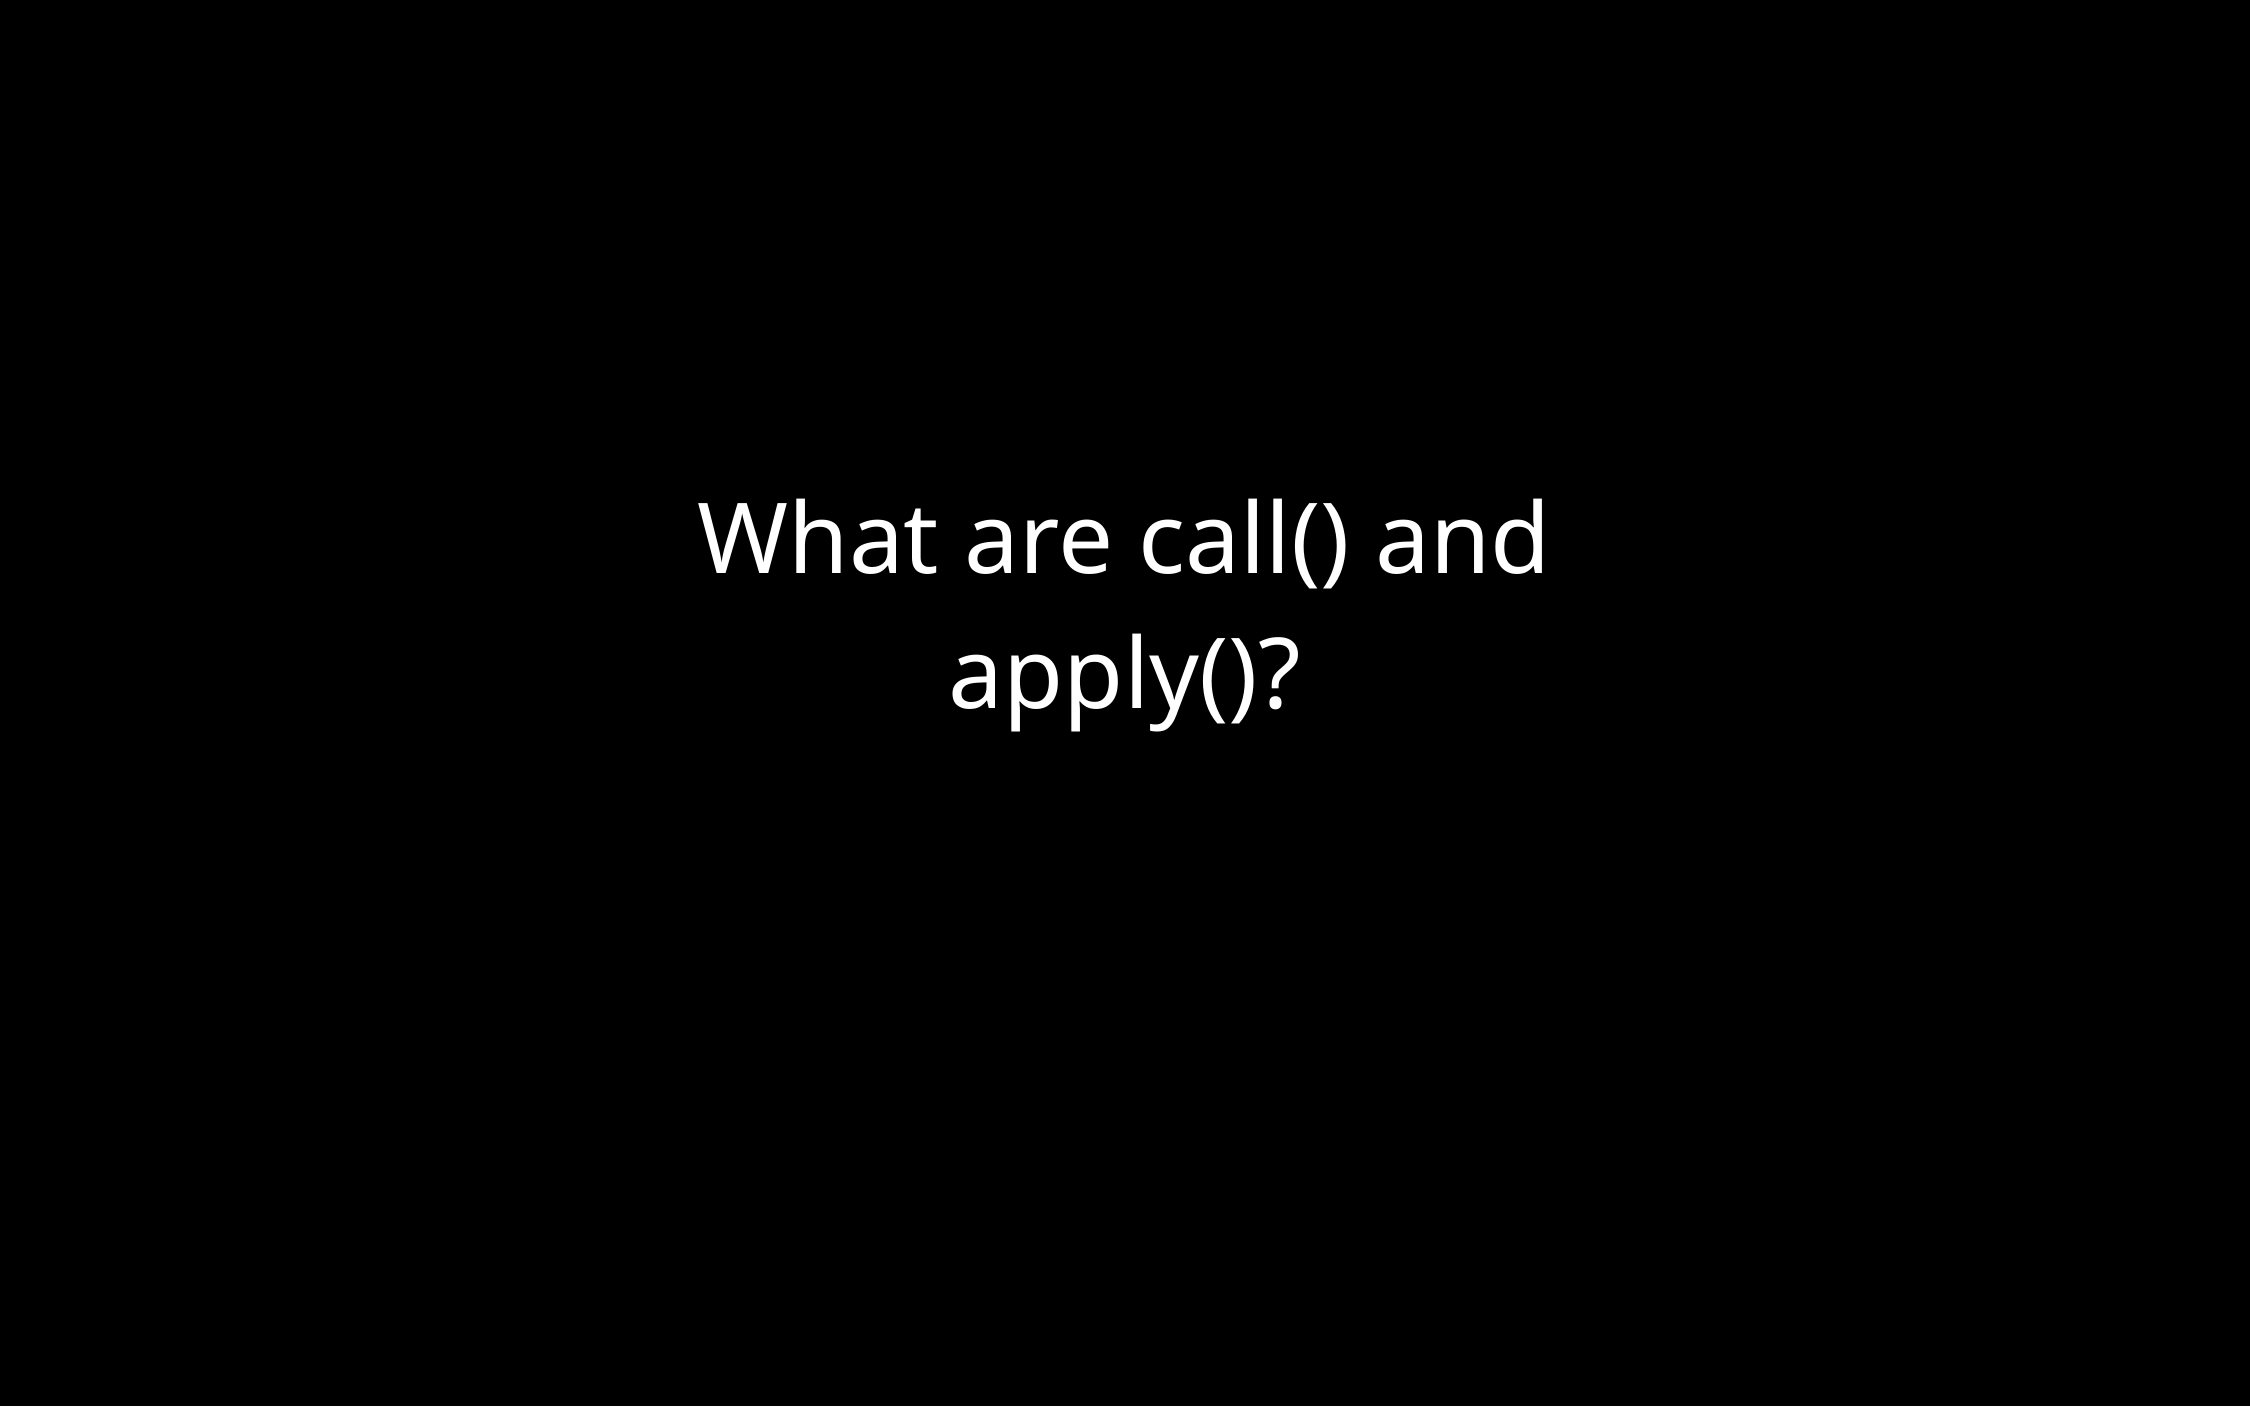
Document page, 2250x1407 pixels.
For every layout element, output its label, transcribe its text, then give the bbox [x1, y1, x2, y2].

text_box What are call() and apply()? [492, 434, 1757, 774]
